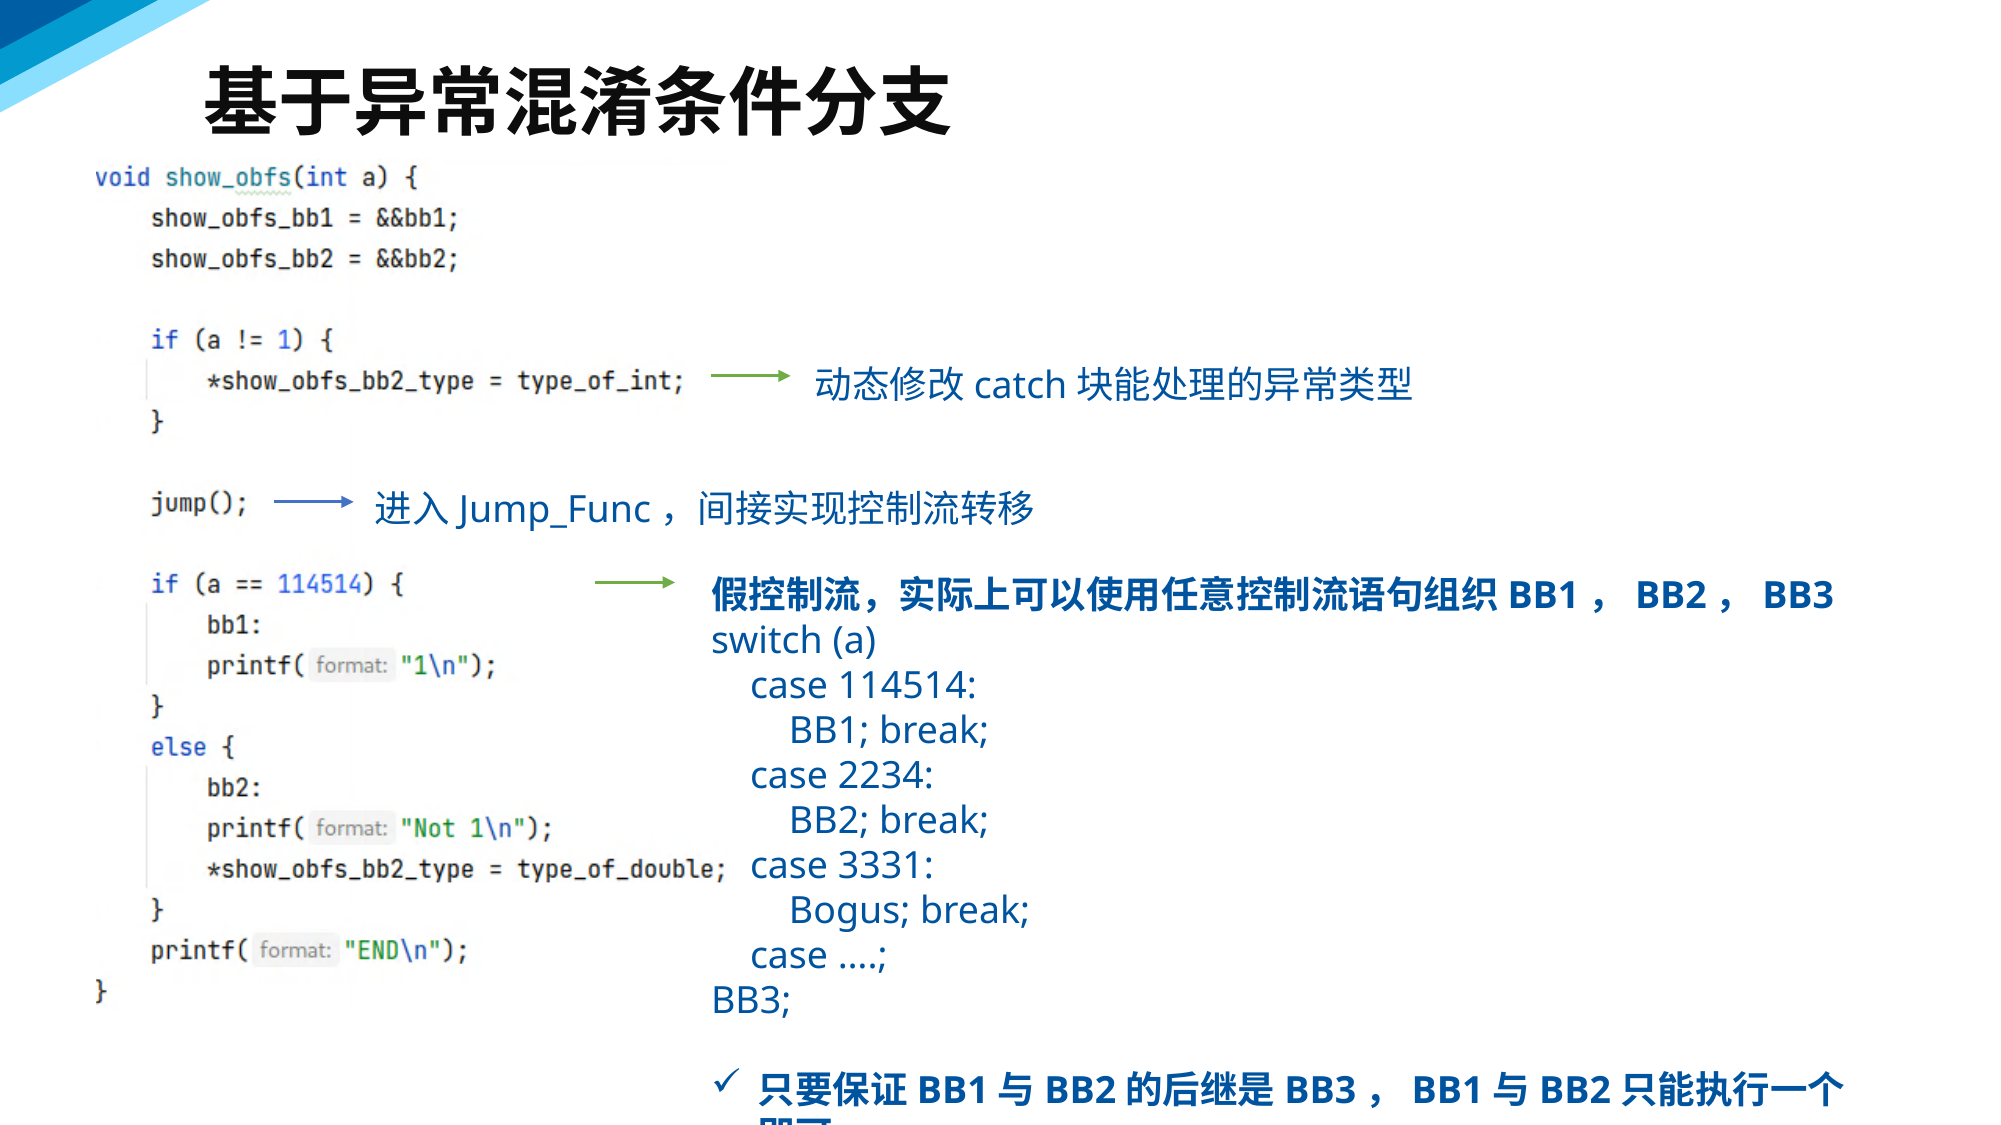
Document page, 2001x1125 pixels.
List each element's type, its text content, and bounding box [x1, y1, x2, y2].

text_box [595, 540, 1863, 1124]
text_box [710, 331, 1445, 407]
text_box 基于异常混淆条件分支 [188, 47, 1589, 152]
picture [96, 158, 730, 1011]
text_box 进入Jump_Func，间接实现控制流转移 [730, 454, 1371, 537]
